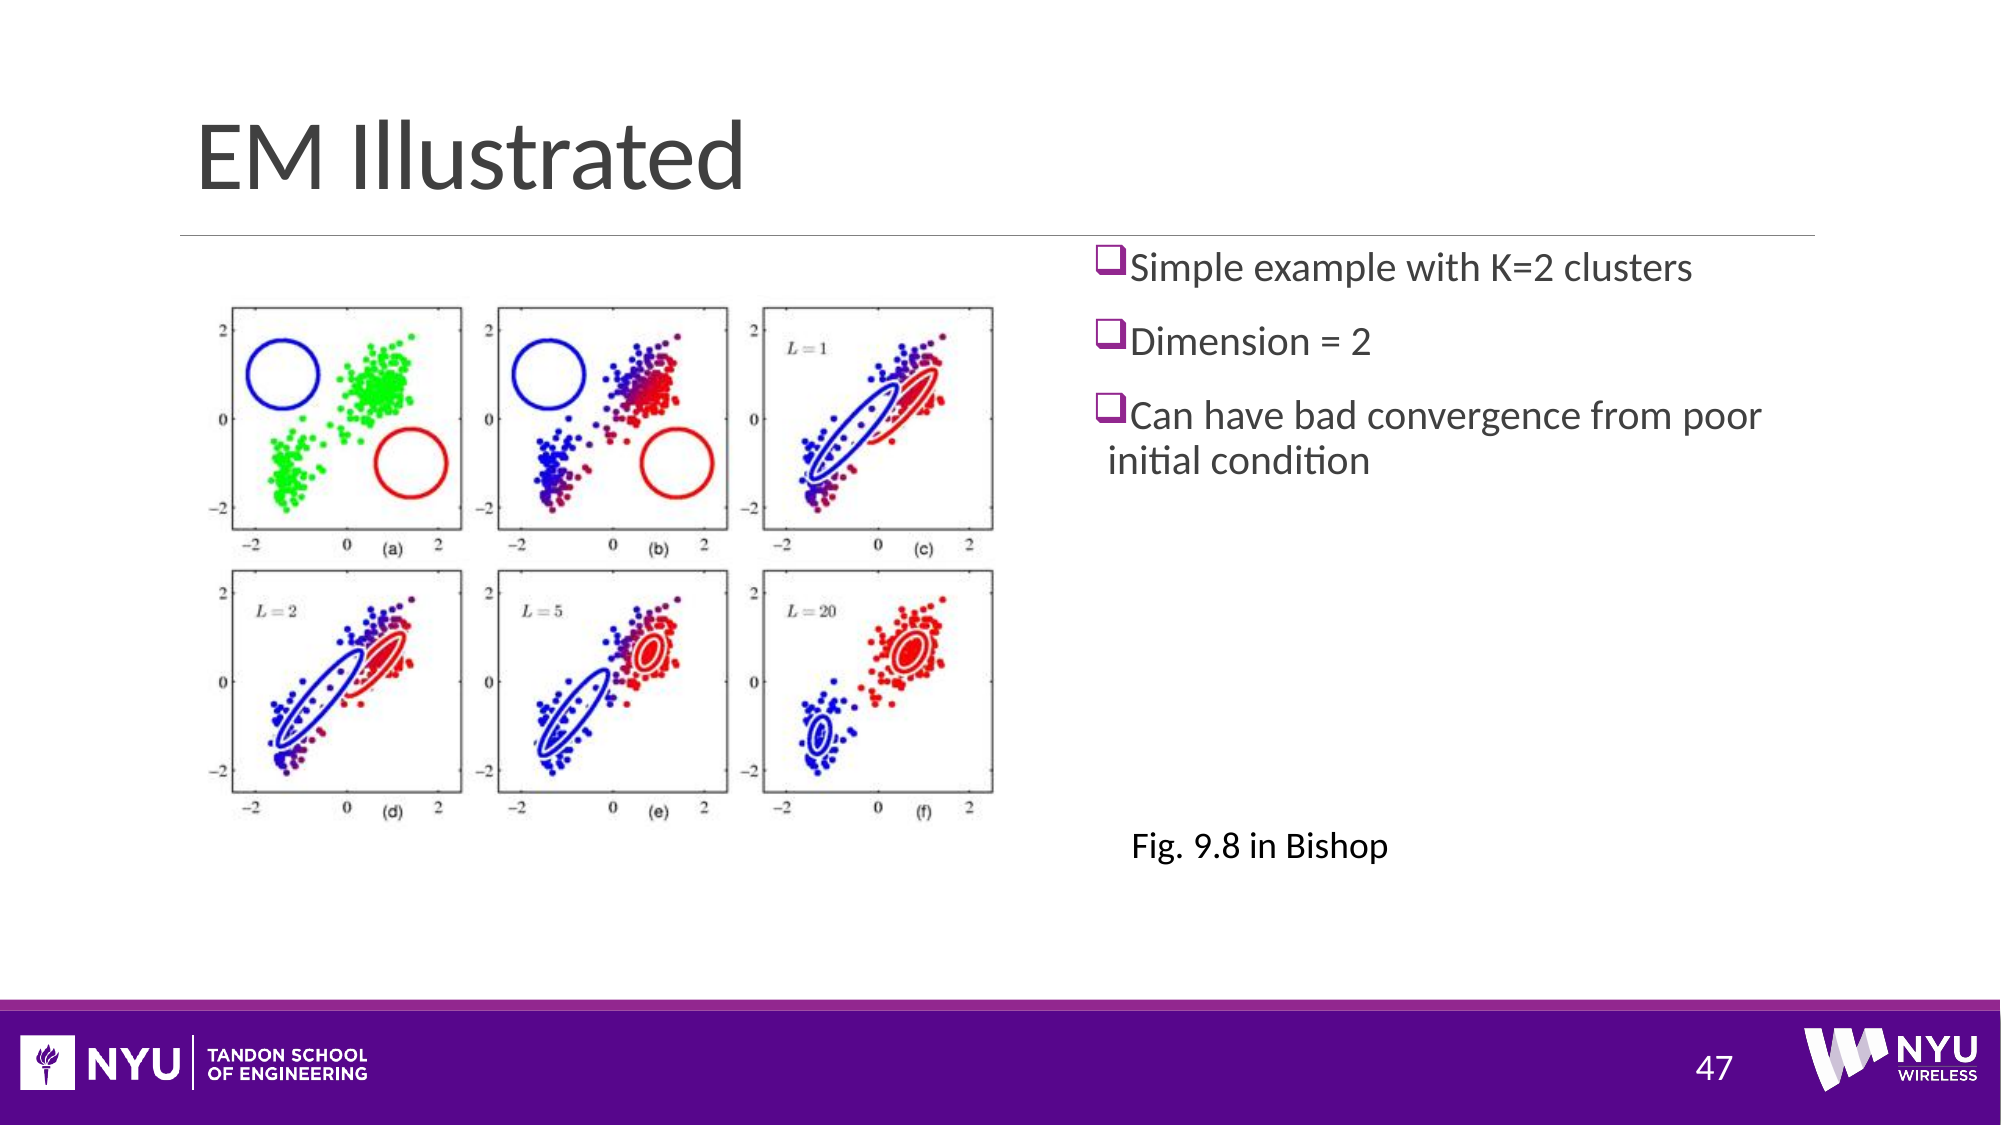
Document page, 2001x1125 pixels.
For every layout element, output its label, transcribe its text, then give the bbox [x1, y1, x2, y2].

picture [206, 294, 1047, 831]
slide_number 47 [1533, 1035, 1749, 1096]
title EM Illustrated [180, 47, 1830, 218]
text_box Fig. 9.8 in Bishop [1116, 813, 1404, 874]
list Simple example with K=2 clusters Dimension = 2 Can have bad convergence from poor initial condition [1092, 237, 1854, 988]
